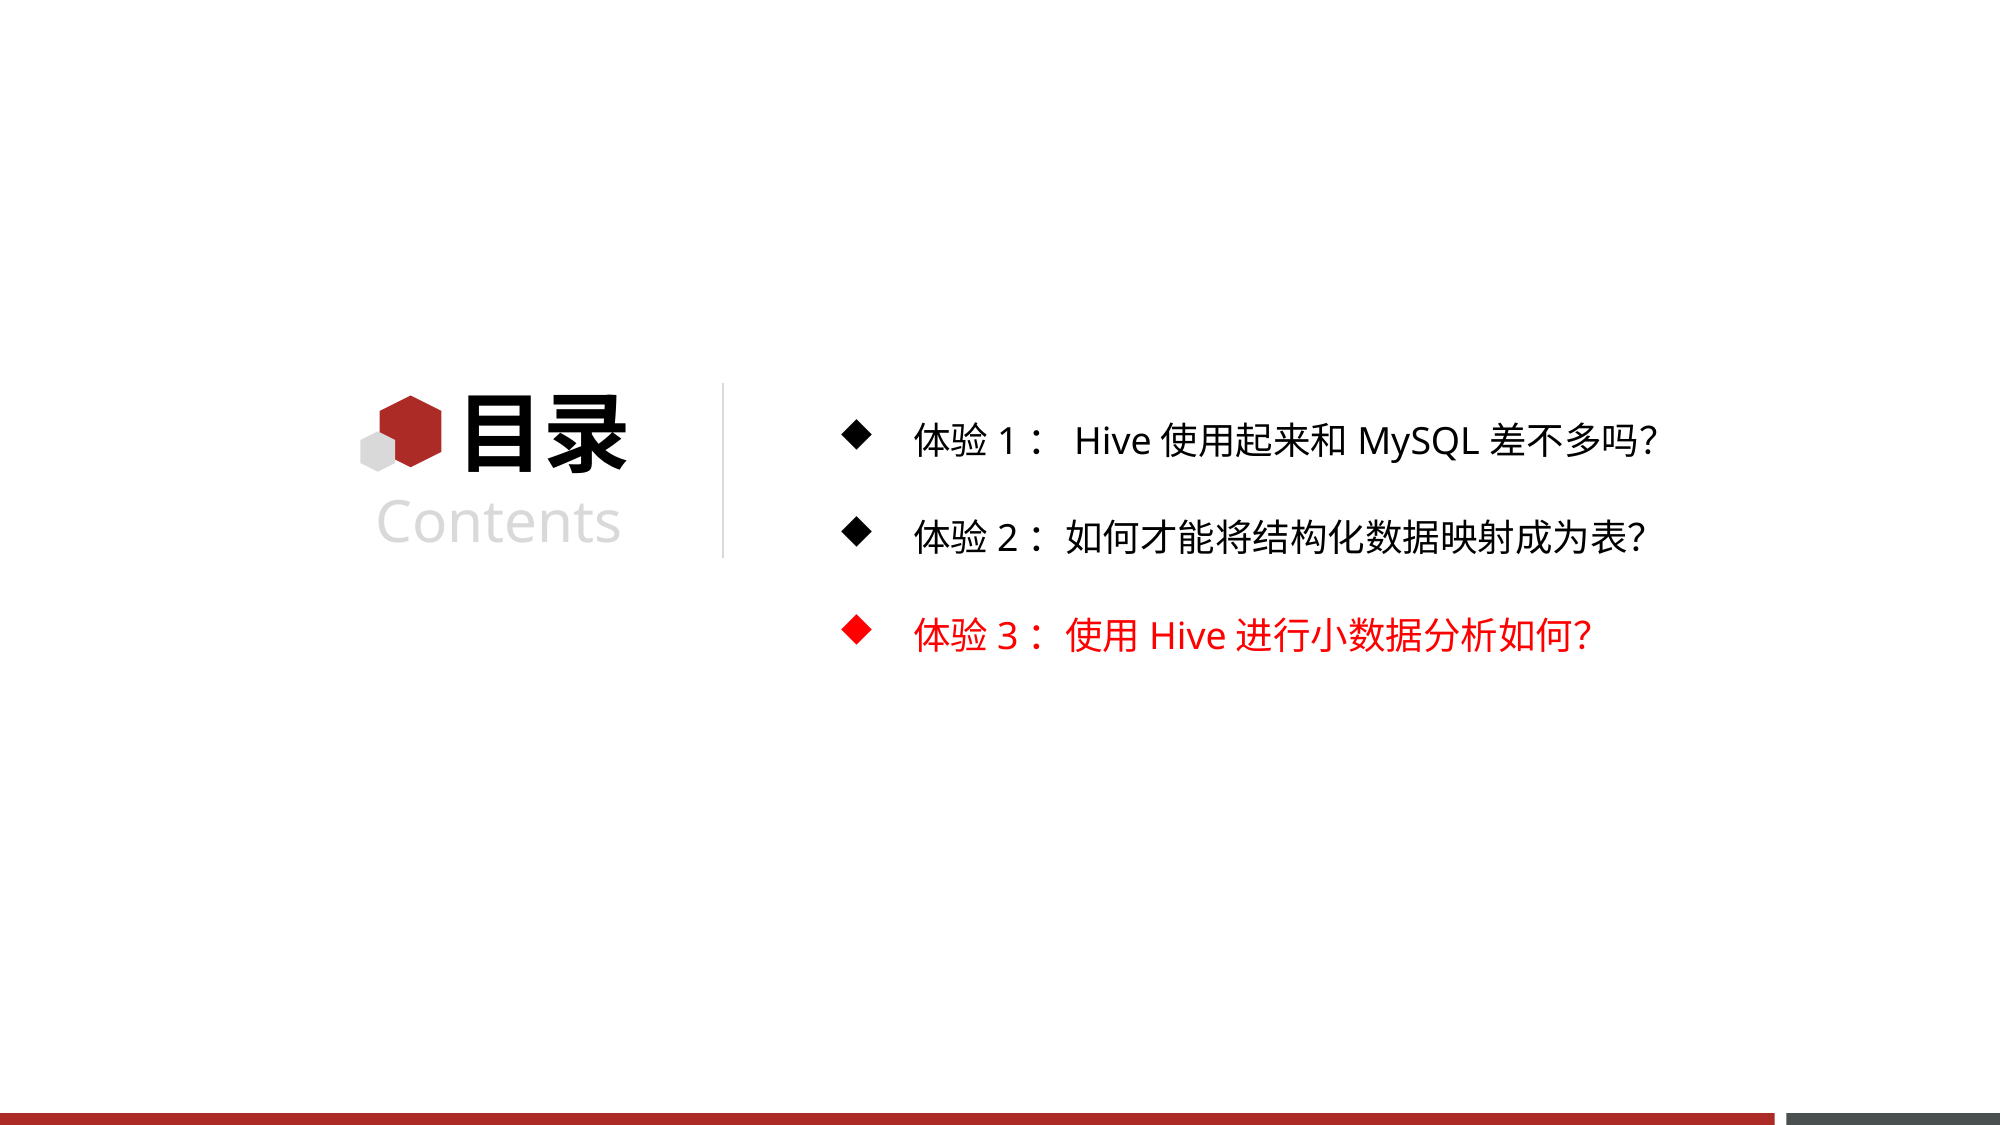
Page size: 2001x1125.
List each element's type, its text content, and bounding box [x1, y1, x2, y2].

list 体验1：Hive使用起来和MySQL差不多吗？ 体验2：如何才能将结构化数据映射成为表？ 体验3：使用Hive进行小数据分析如何？ [823, 165, 1804, 864]
